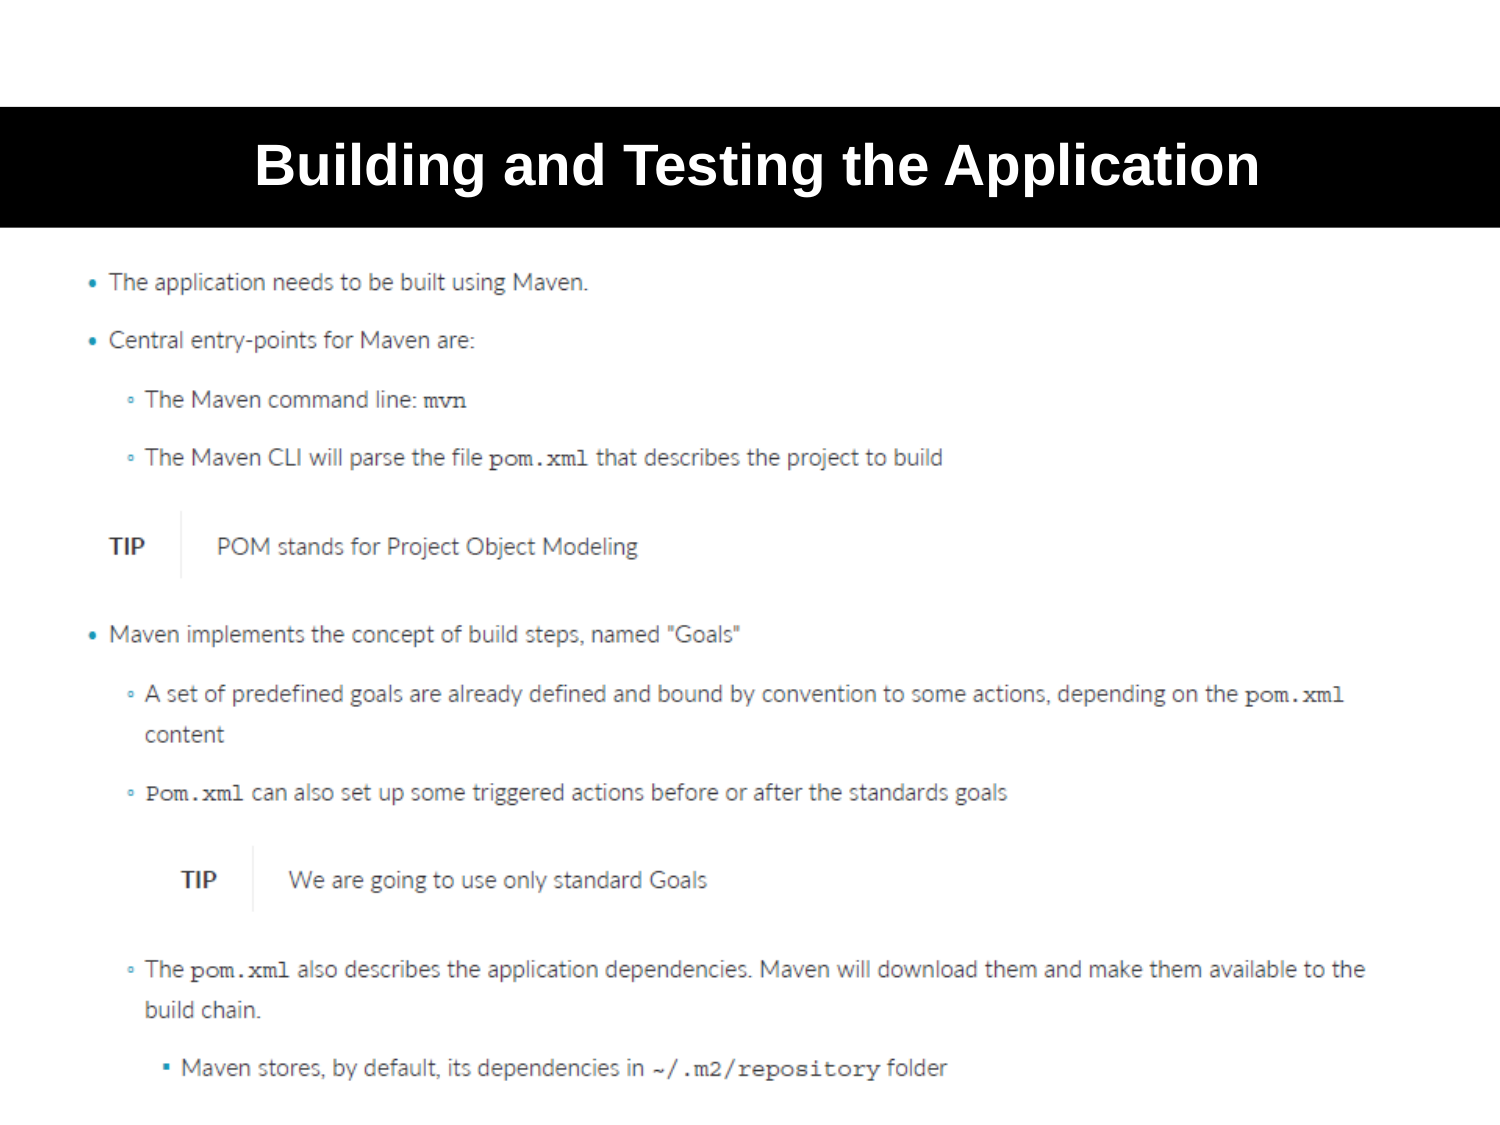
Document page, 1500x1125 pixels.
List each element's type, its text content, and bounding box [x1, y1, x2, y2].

text_box [0, 105, 1500, 230]
title Building and Testing the Application [68, 105, 1448, 228]
picture [68, 253, 1429, 1106]
